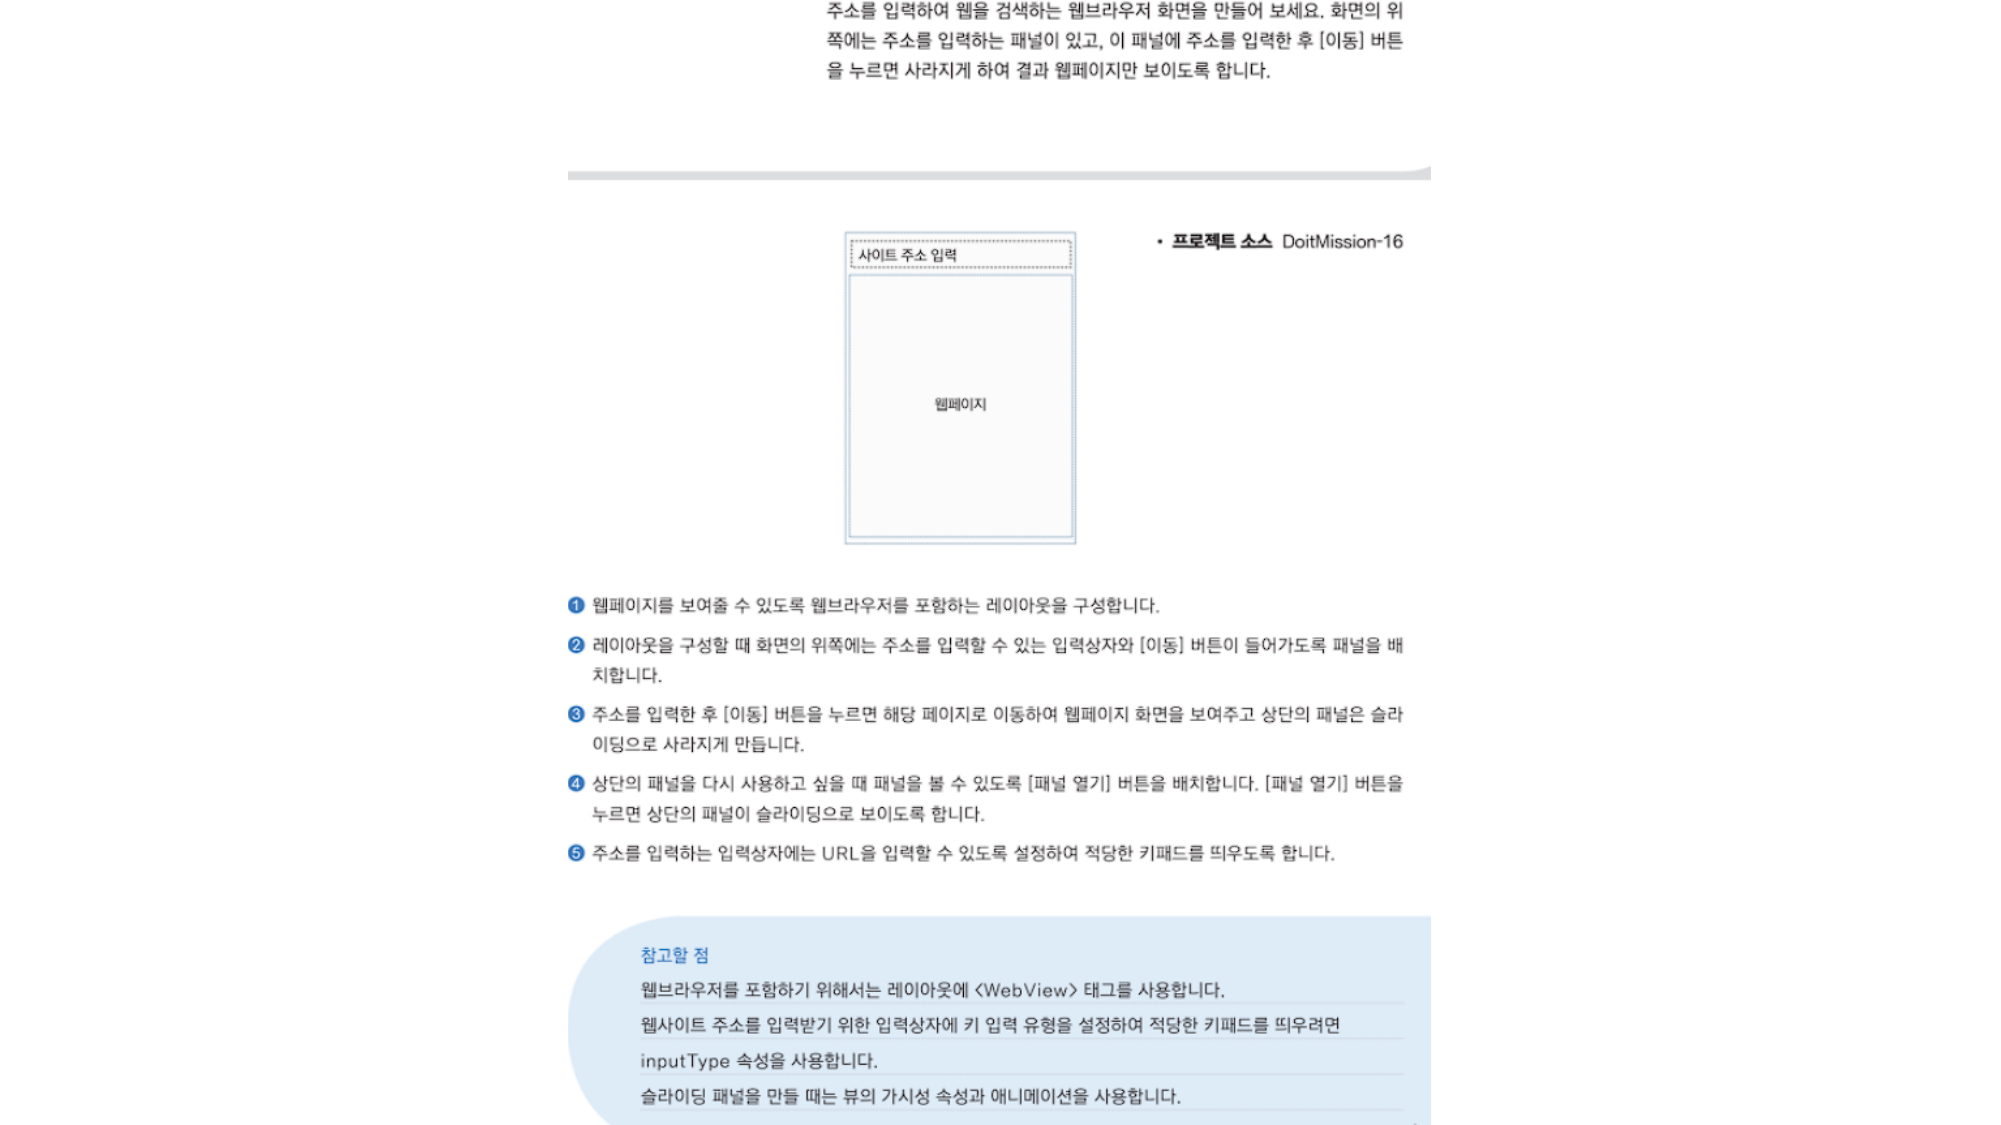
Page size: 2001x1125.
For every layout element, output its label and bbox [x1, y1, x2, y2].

picture [568, 0, 1431, 1125]
